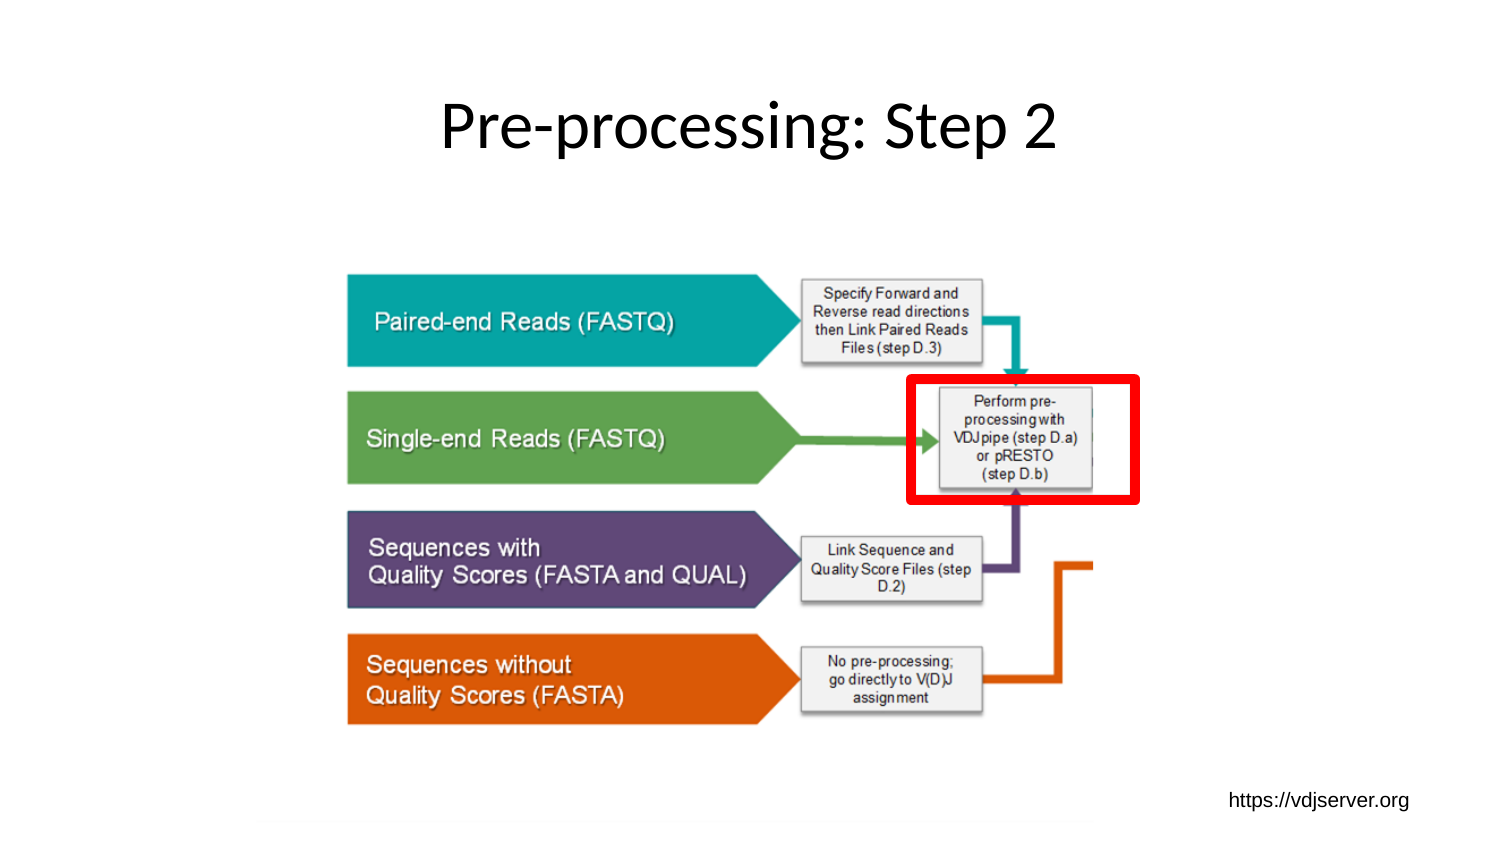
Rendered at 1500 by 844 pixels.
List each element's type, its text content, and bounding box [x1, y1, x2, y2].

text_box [256, 249, 1140, 823]
title Pre-processing: Step 2 [103, 44, 1397, 208]
text_box https://vdjserver.org [1213, 779, 1425, 820]
